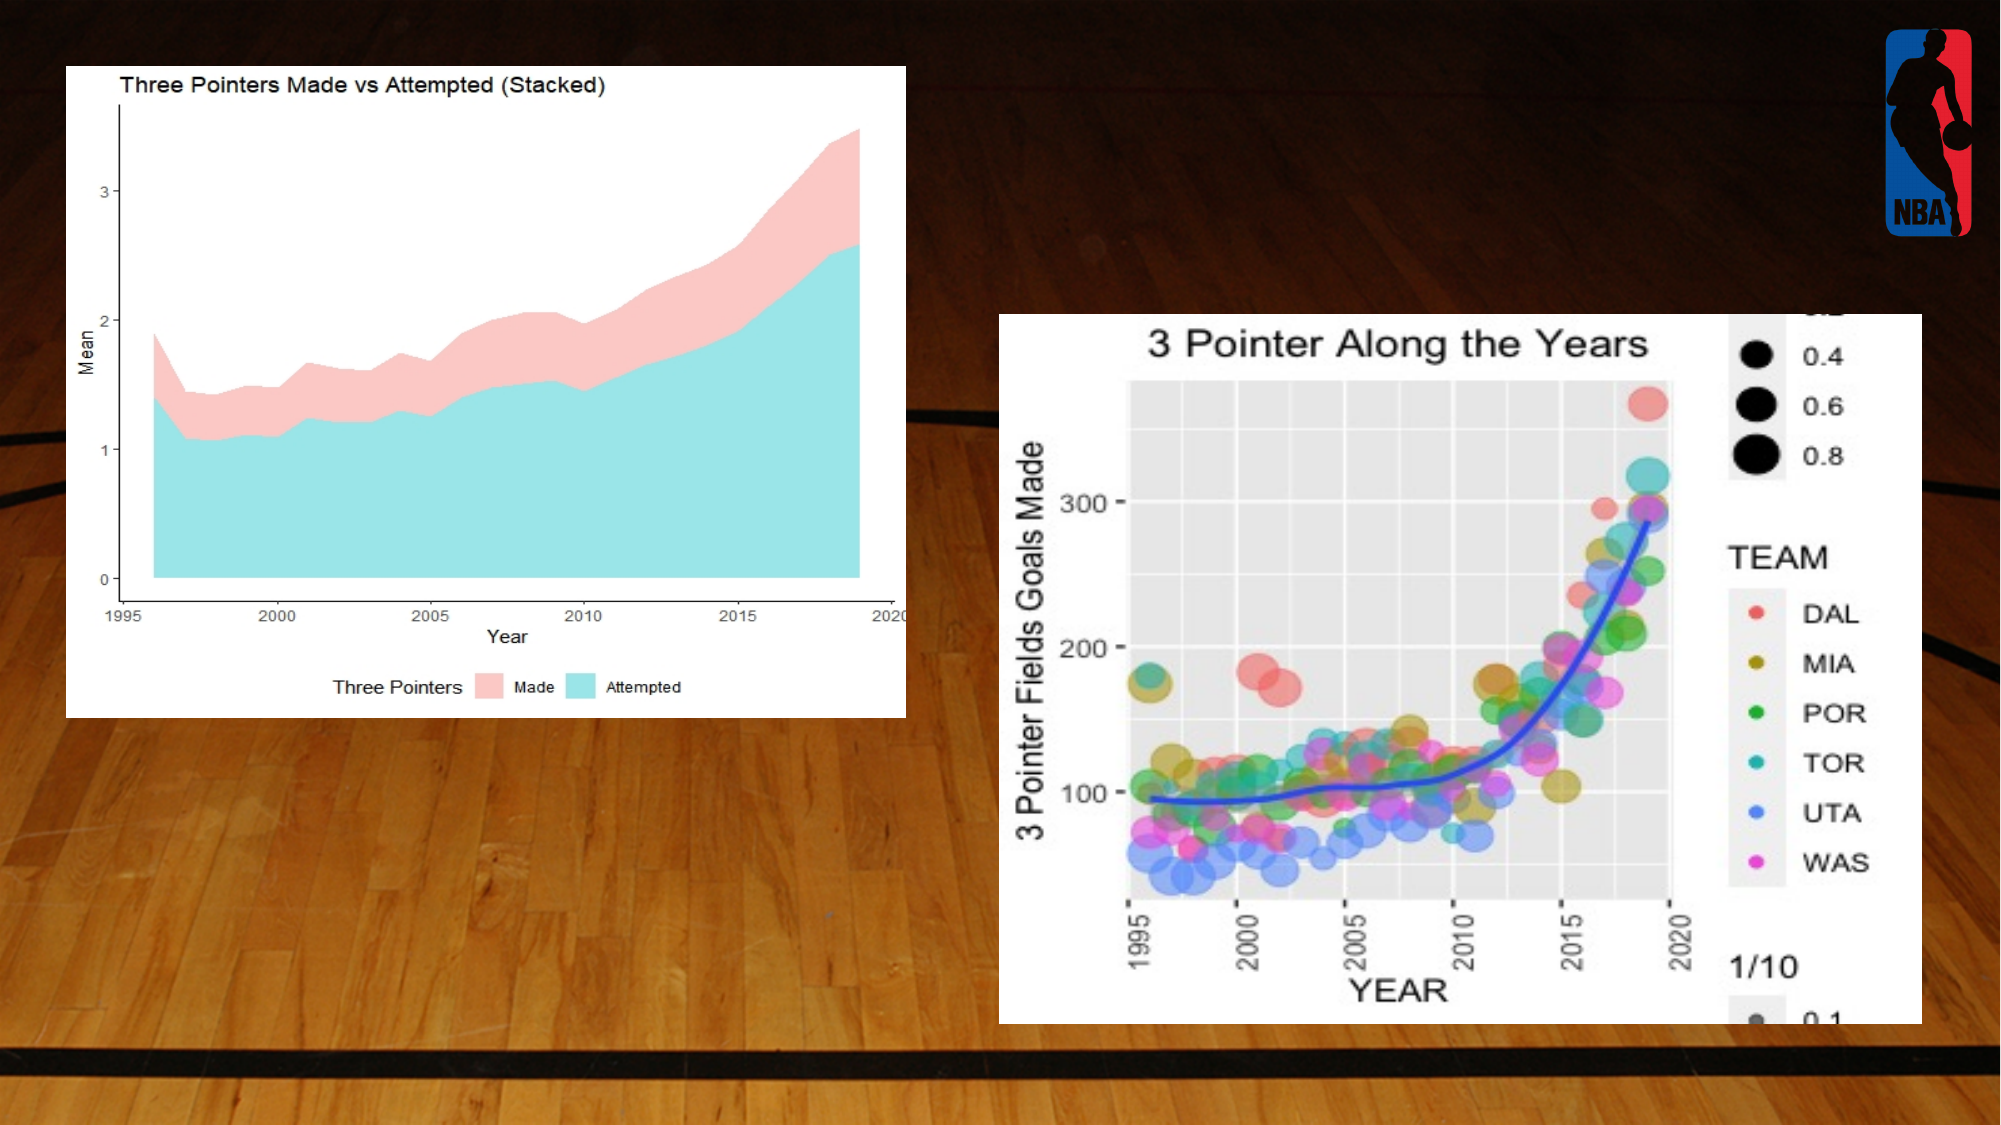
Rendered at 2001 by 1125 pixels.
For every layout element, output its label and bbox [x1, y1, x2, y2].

picture [0, 0, 2001, 1125]
list [66, 66, 906, 718]
